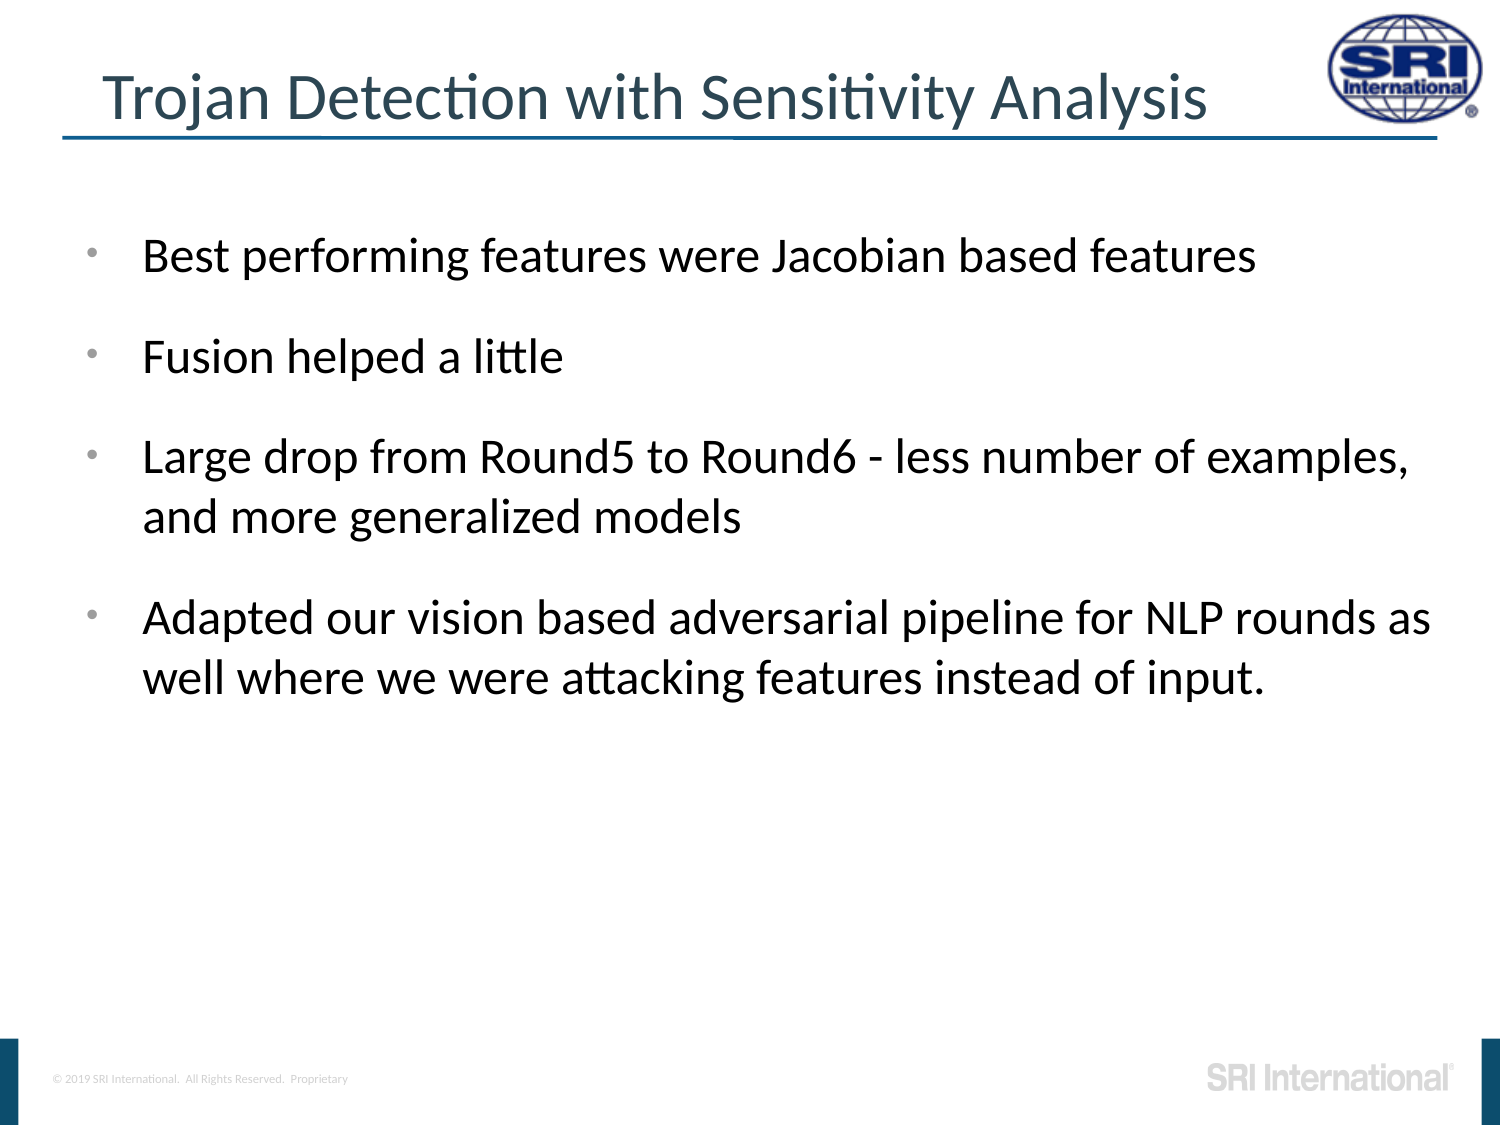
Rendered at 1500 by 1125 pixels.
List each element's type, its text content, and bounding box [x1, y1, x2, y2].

list Best performing features were Jacobian based features Fusion helped a little Large drop from Round5 to Round6 - less number of examples, and more generalized models Adapted our vision based adversarial pipeline for NLP rounds as well where we were attacking features instead of input. [64, 215, 1454, 1001]
text_box Trojan Detection with Sensitivity Analysis [87, 48, 1259, 148]
picture [1281, 7, 1500, 132]
